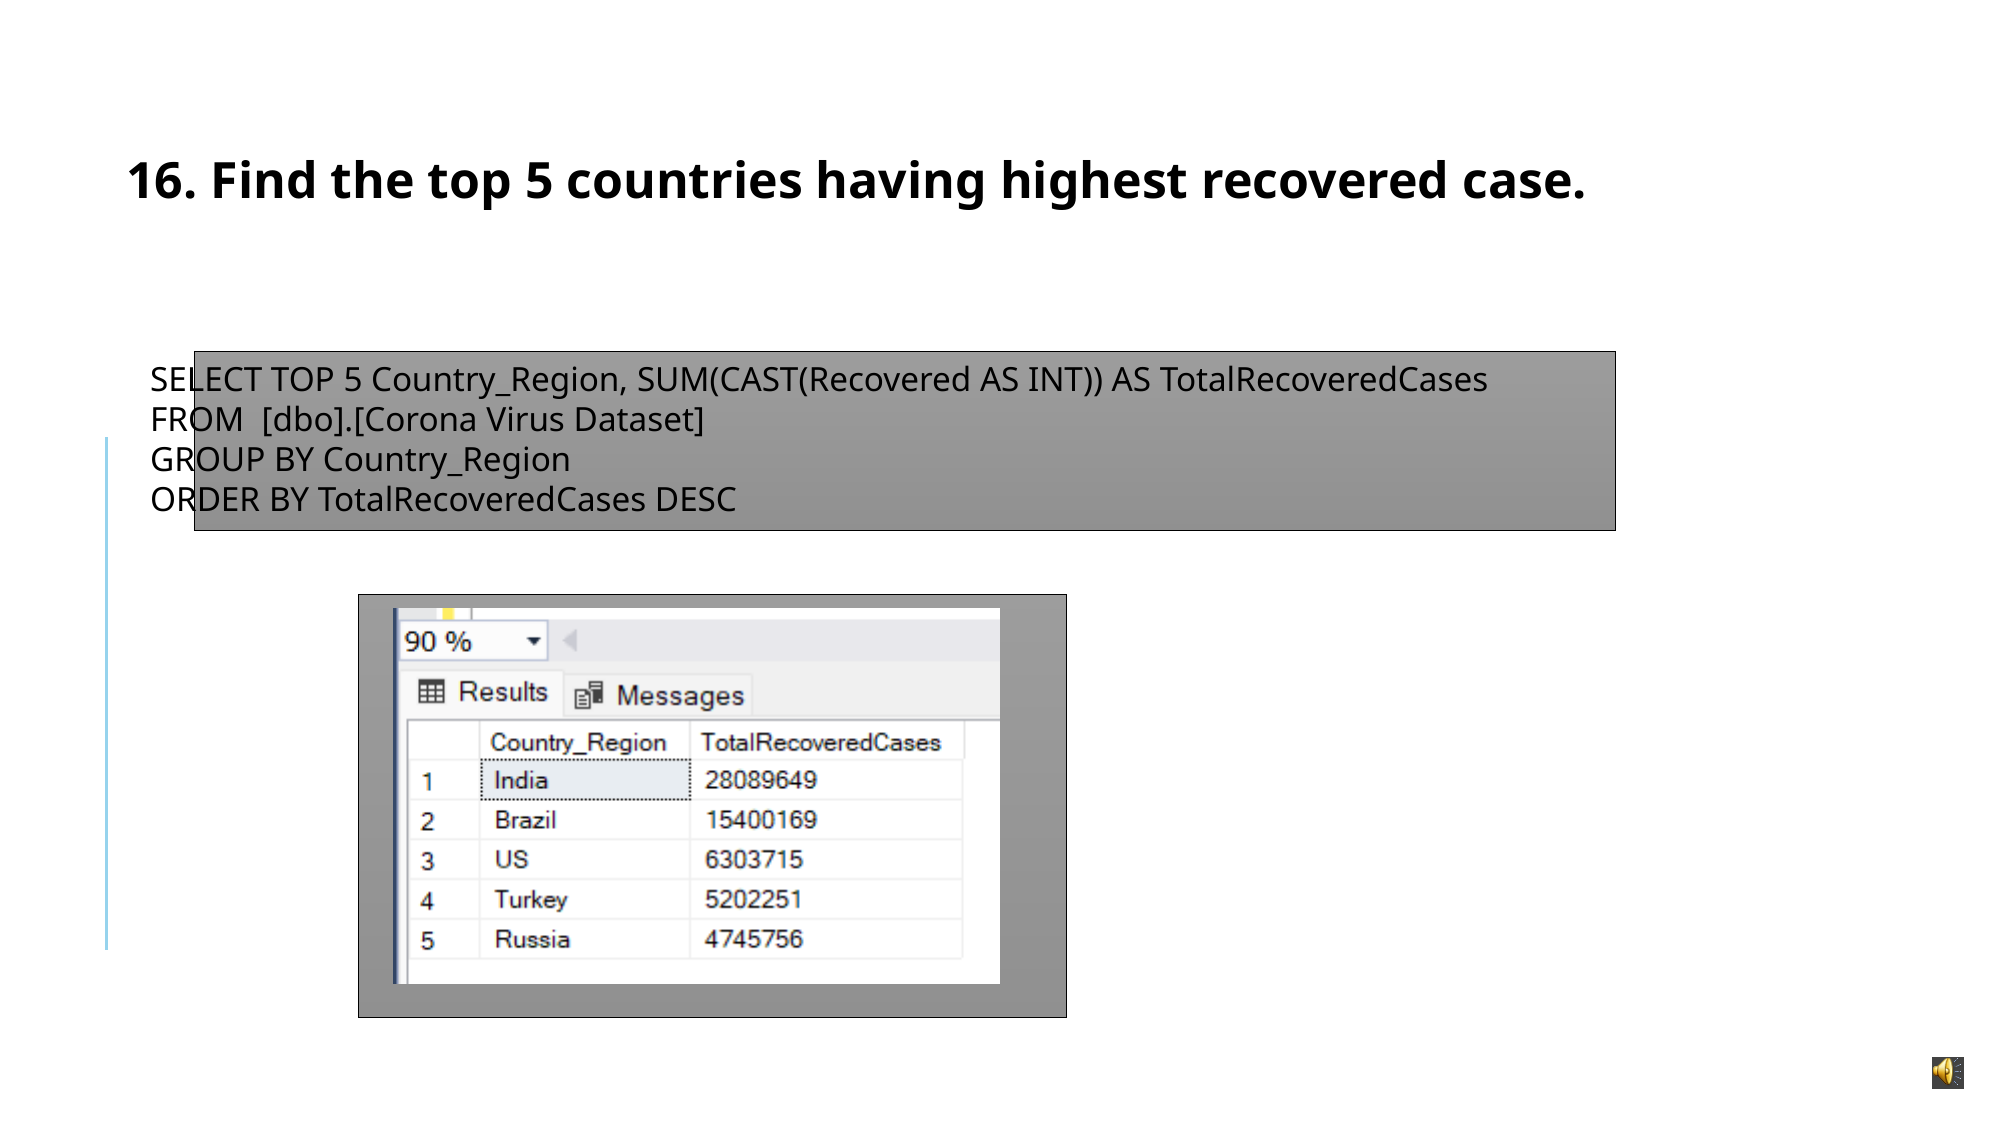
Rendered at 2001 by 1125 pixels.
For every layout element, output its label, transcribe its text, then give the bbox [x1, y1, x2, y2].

text_box SELECT TOP 5 Country_Region, SUM(CAST(Recovered AS INT)) AS TotalRecoveredCases FROM [dbo].[Corona Virus Dataset] GROUP BY Country_Region ORDER BY TotalRecoveredCases DESC [135, 351, 1506, 606]
picture [1931, 1056, 1965, 1090]
picture [393, 608, 1000, 984]
text_box [1506, 351, 1616, 531]
text_box [358, 594, 1067, 1018]
text_box 16. Find the top 5 countries having highest recovered case. [111, 141, 1603, 217]
